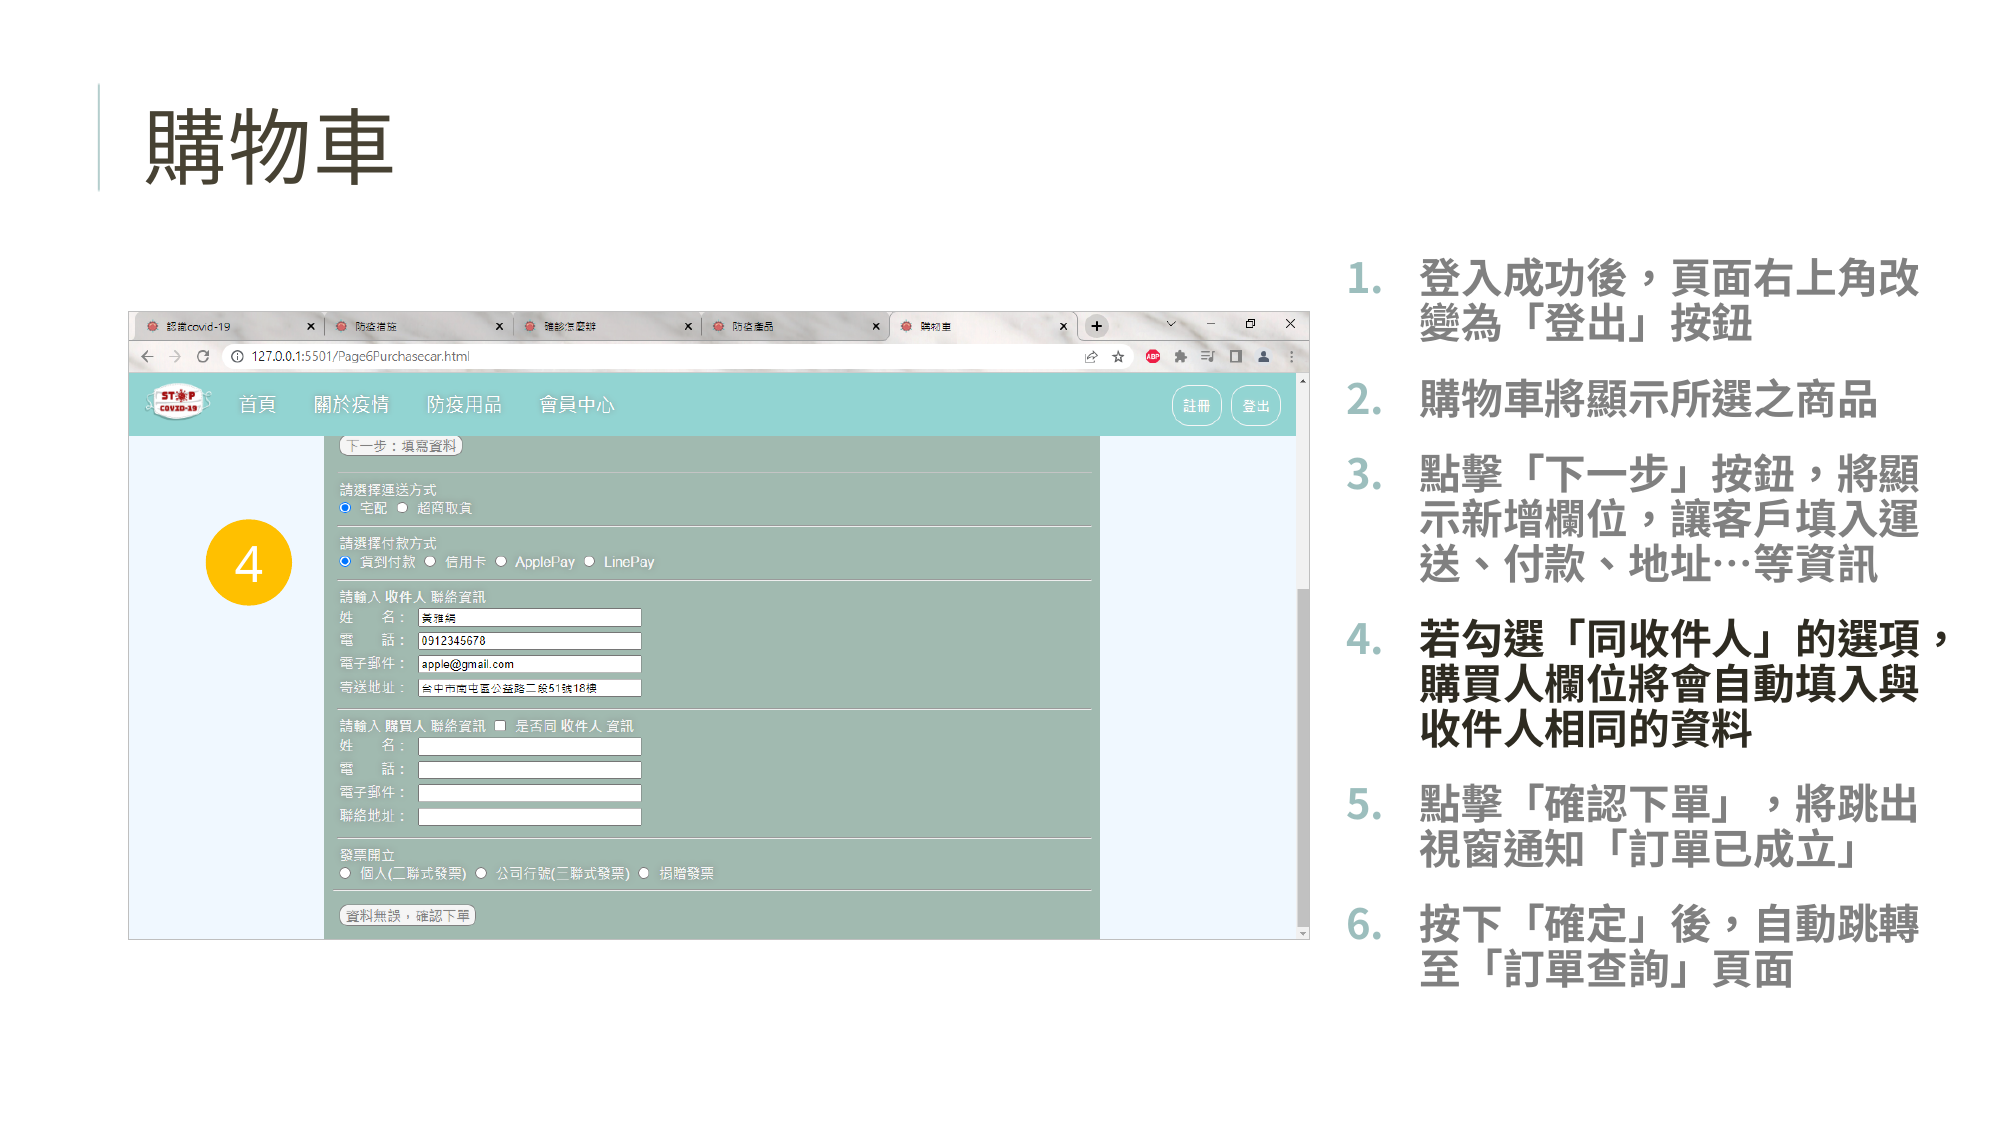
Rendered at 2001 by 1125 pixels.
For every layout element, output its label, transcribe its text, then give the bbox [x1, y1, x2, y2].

picture [128, 311, 1310, 941]
picture [84, 71, 116, 206]
list 登入成功後，頁面右上角改變為「登出」按鈕 購物車將顯示所選之商品 點擊「下一步」按鈕，將顯示新增欄位，讓客戶填入運送、付款、地址…等資訊 若勾選「同收件人」的選項，購買人欄位將會自動填入與收件人相同的資料 點擊「確認下單」，將跳出視窗通知「訂單已成立」 按下「確定」後，自動跳轉至「訂單查詢」頁面 [1338, 244, 1941, 1008]
title 購物車 [128, 75, 1903, 202]
